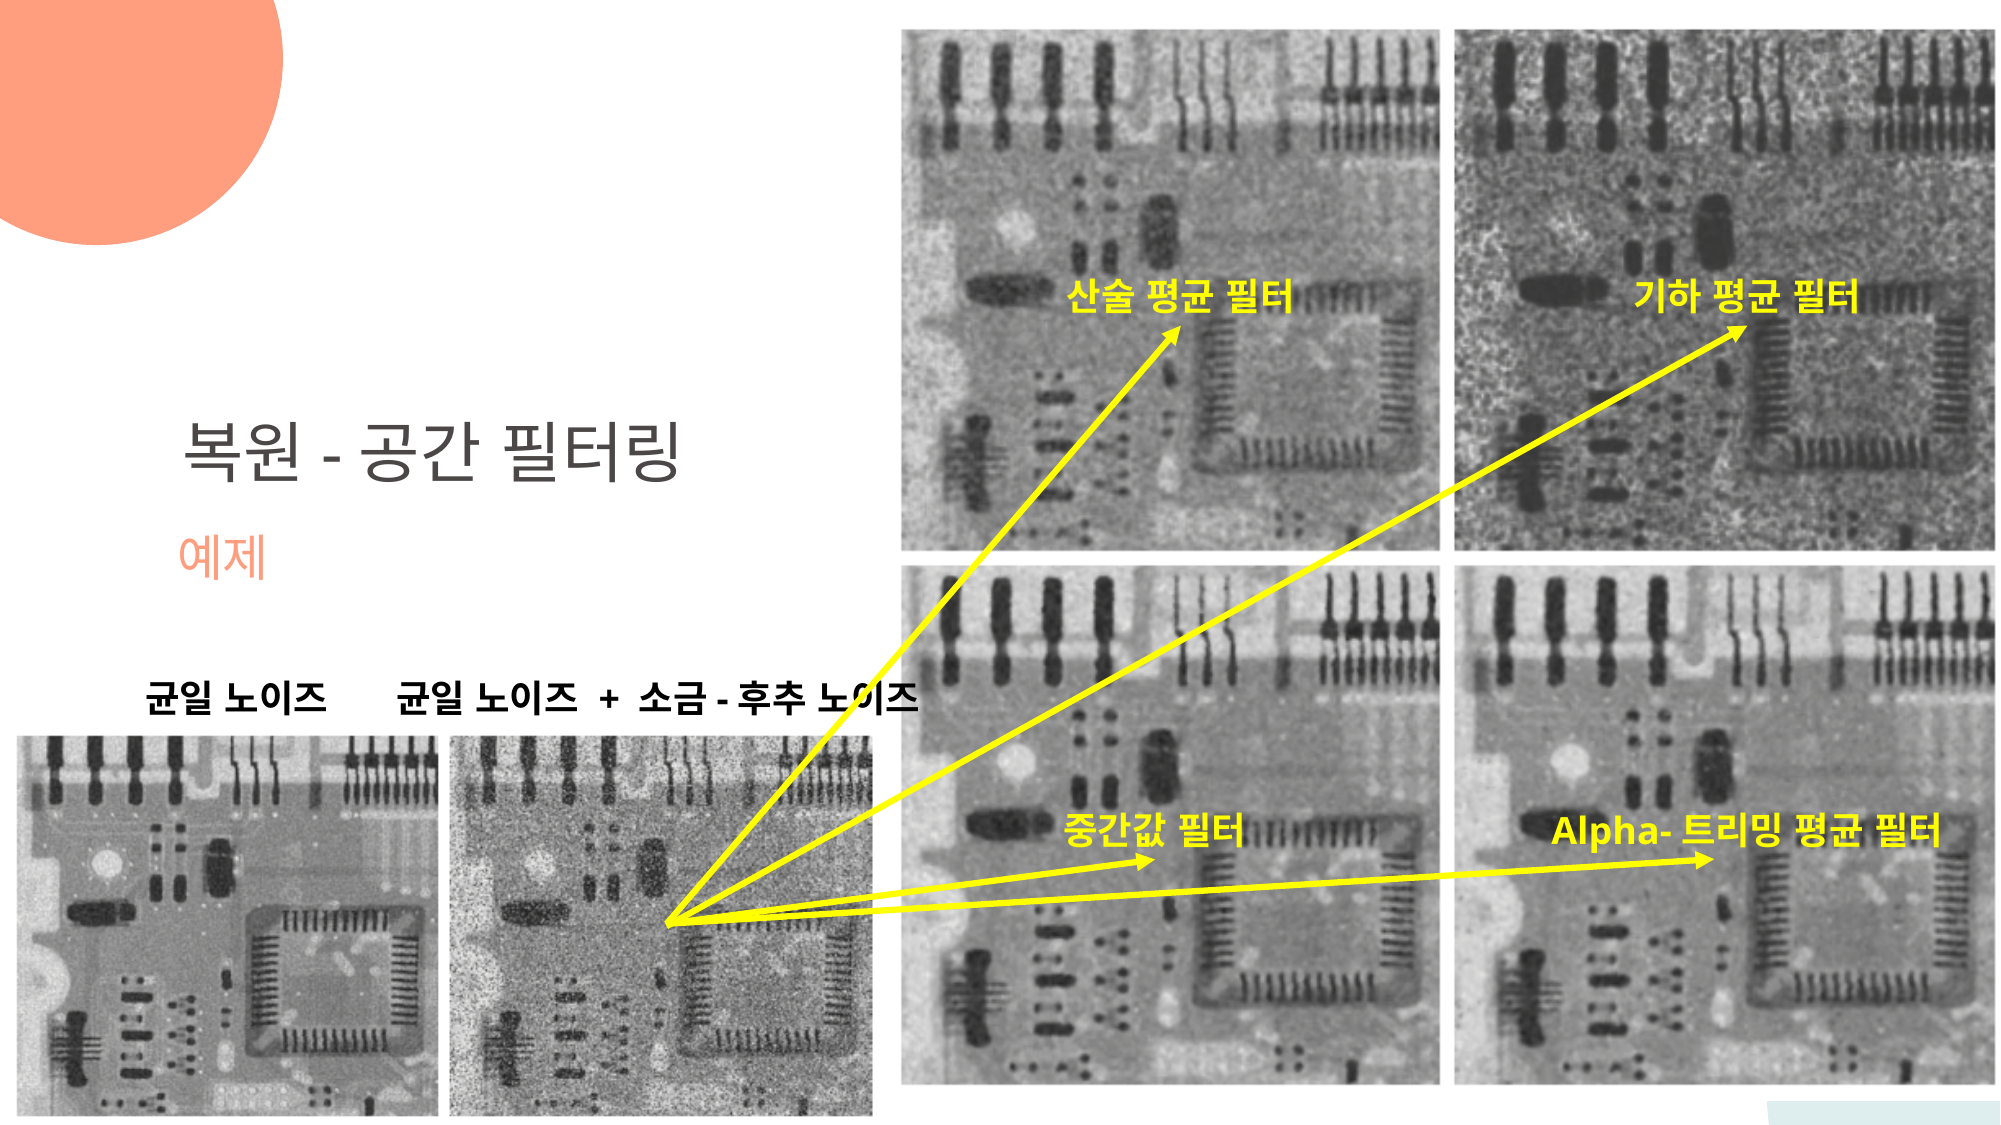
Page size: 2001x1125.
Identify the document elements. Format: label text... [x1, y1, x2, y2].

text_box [666, 326, 1748, 927]
text_box 균일 노이즈 [130, 667, 344, 728]
picture [0, 23, 2000, 1125]
text_box 균일 노이즈 + 소금-후추 노이즈 [381, 667, 666, 728]
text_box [666, 859, 1715, 924]
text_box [157, 403, 666, 595]
text_box [1765, 1101, 2000, 1125]
text_box [0, 0, 284, 247]
